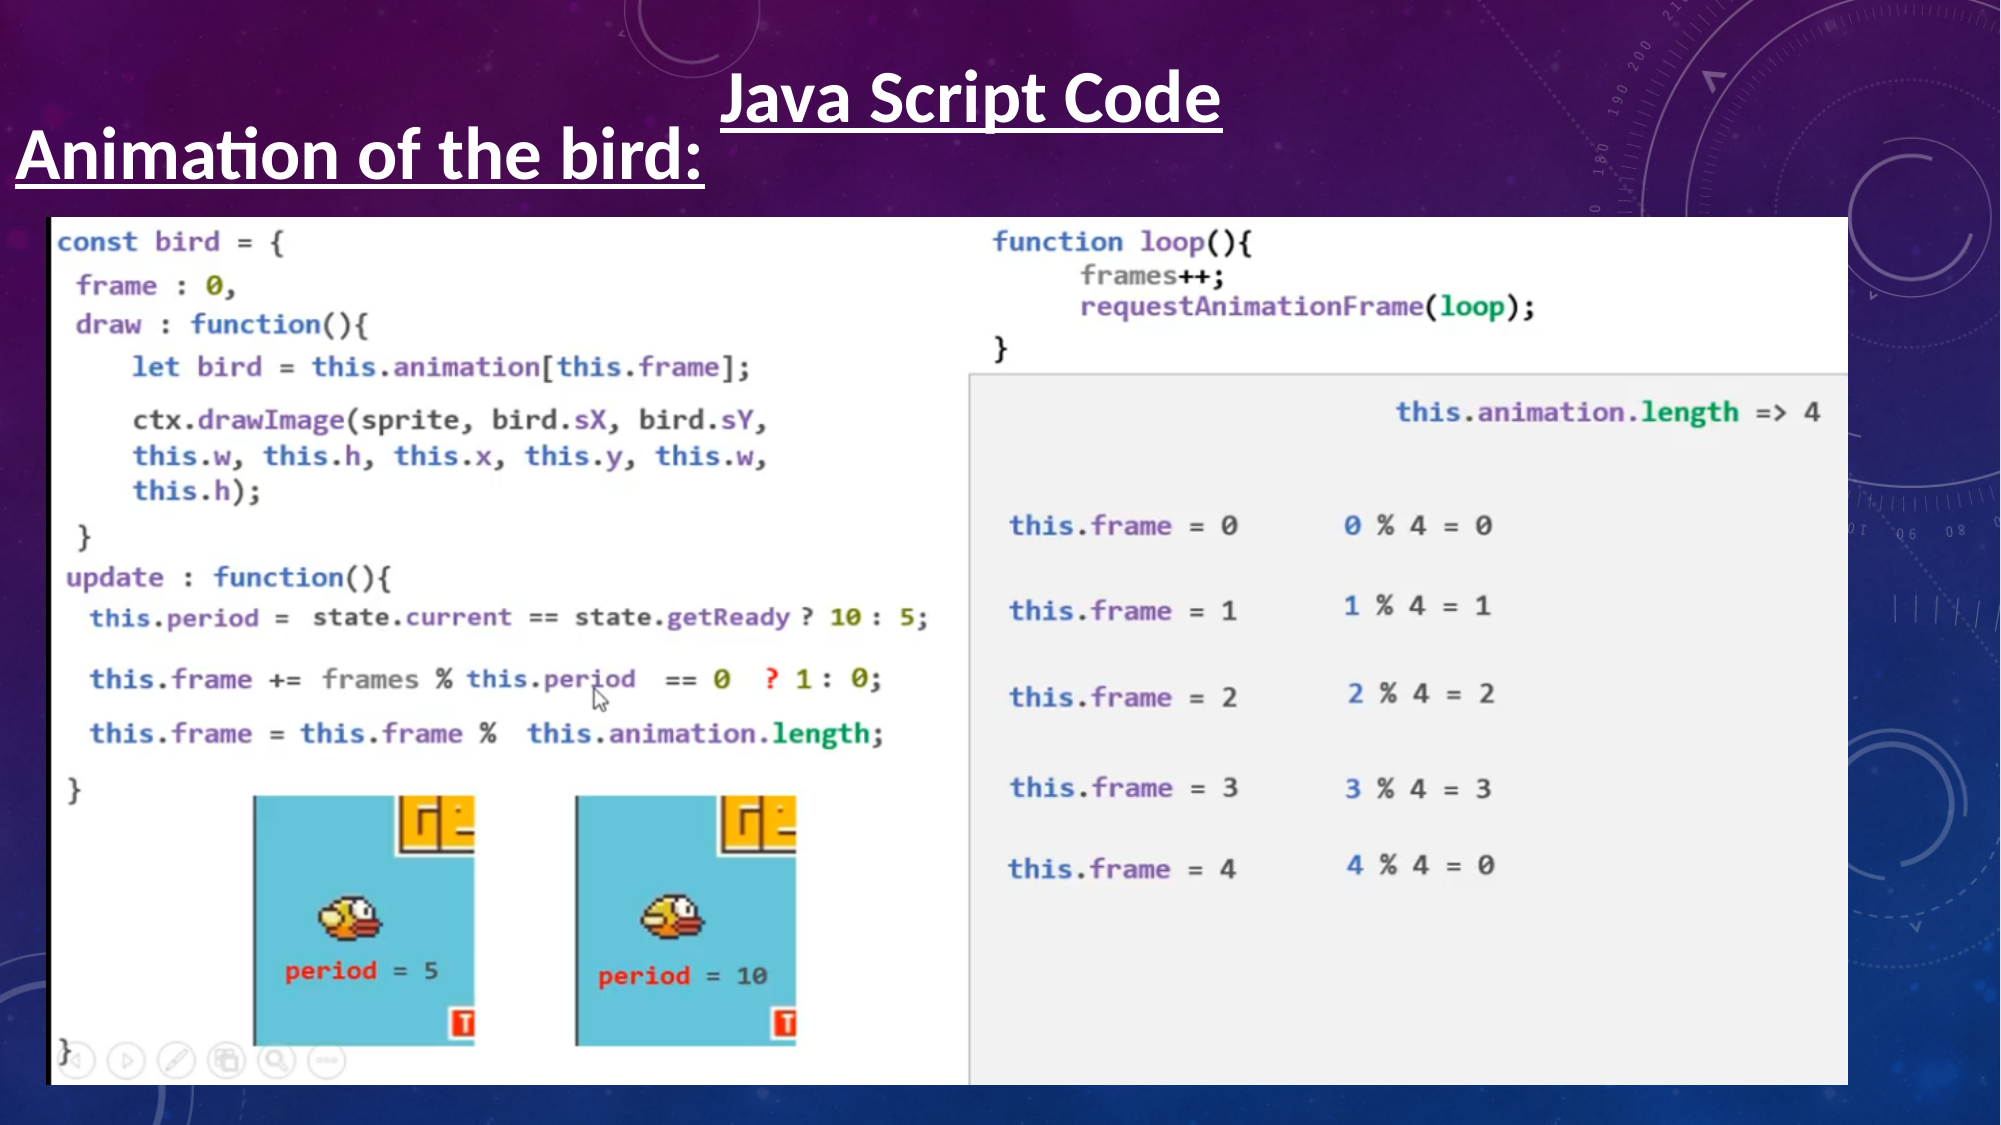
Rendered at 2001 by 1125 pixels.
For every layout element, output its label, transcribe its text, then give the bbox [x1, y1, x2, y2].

text_box Java Script Code [705, 40, 1295, 146]
picture [0, 0, 2001, 1125]
text_box Animation of the bird: [0, 96, 767, 203]
